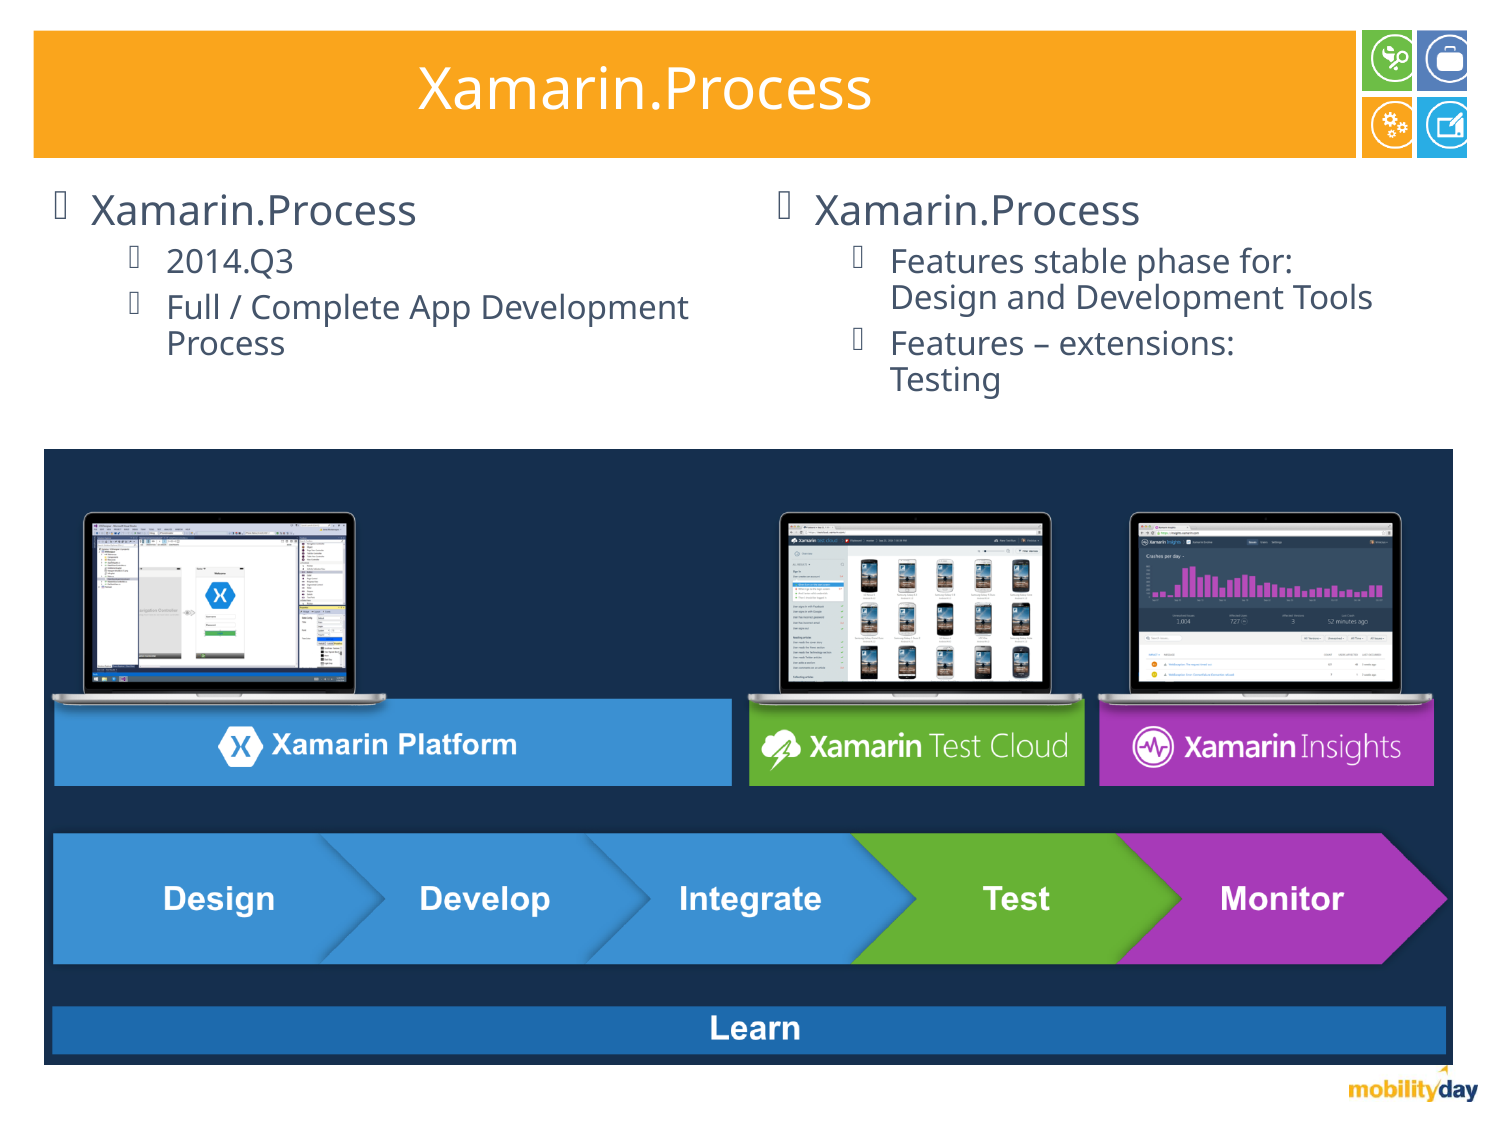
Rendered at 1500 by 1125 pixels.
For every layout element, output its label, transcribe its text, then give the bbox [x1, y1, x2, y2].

list Xamarin.Process 2014.Q3 Full / Complete App Development Process [38, 181, 732, 983]
picture [1417, 30, 1467, 91]
text_box Xamarin.Process Features stable phase for: Design and Development Tools Features – extensions: Testing [762, 181, 1456, 983]
picture [1417, 97, 1467, 158]
picture [44, 449, 1478, 1102]
picture [1362, 97, 1412, 158]
title Xamarin.Process [62, 51, 1230, 139]
picture [1362, 30, 1412, 91]
